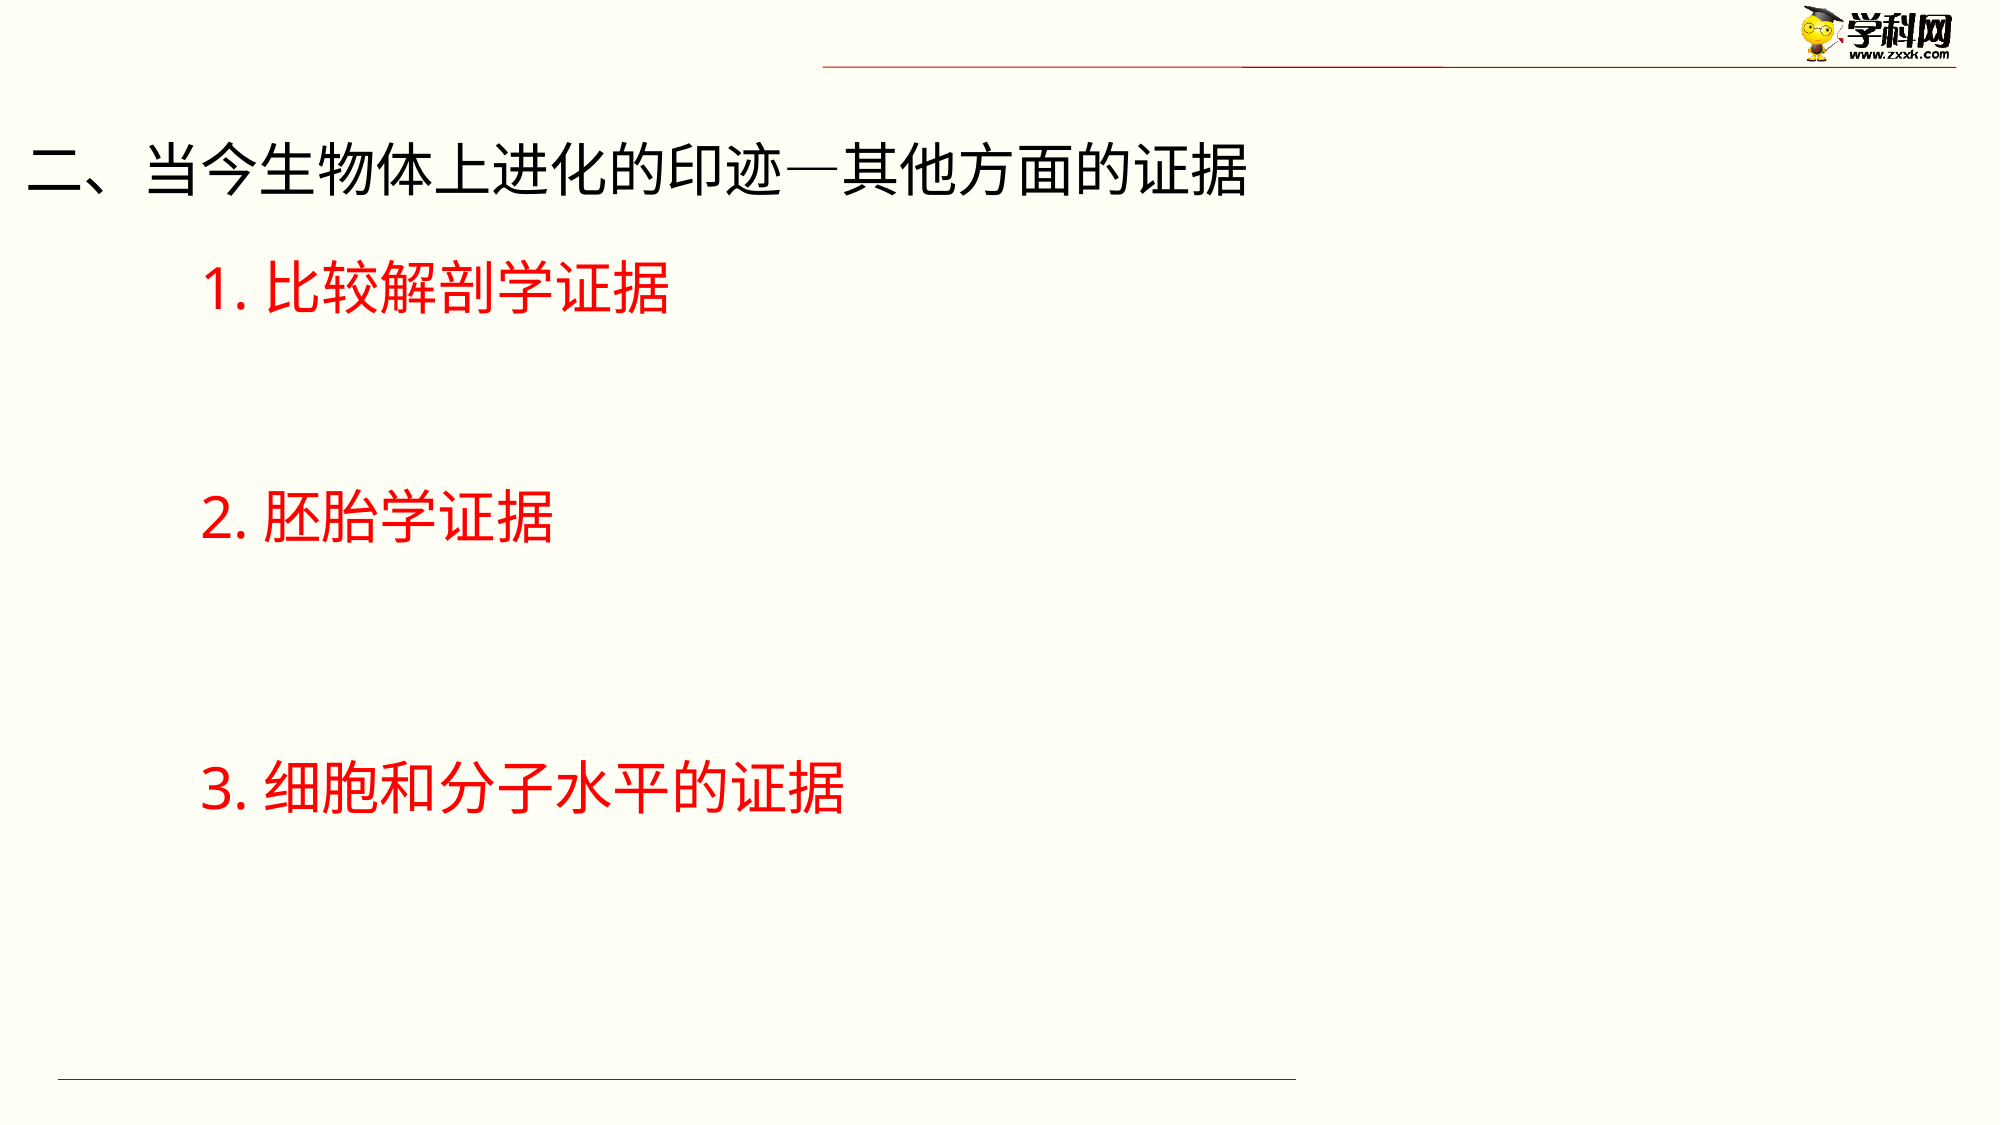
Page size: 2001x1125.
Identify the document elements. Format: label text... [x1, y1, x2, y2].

text_box 2.胚胎学证据 [185, 472, 575, 558]
title 二、当今生物体上进化的印迹—其他方面的证据 [11, 133, 1436, 352]
text_box 1.比较解剖学证据 [185, 244, 724, 329]
picture [1798, 0, 1957, 68]
text_box 3.细胞和分子水平的证据 [185, 744, 867, 829]
